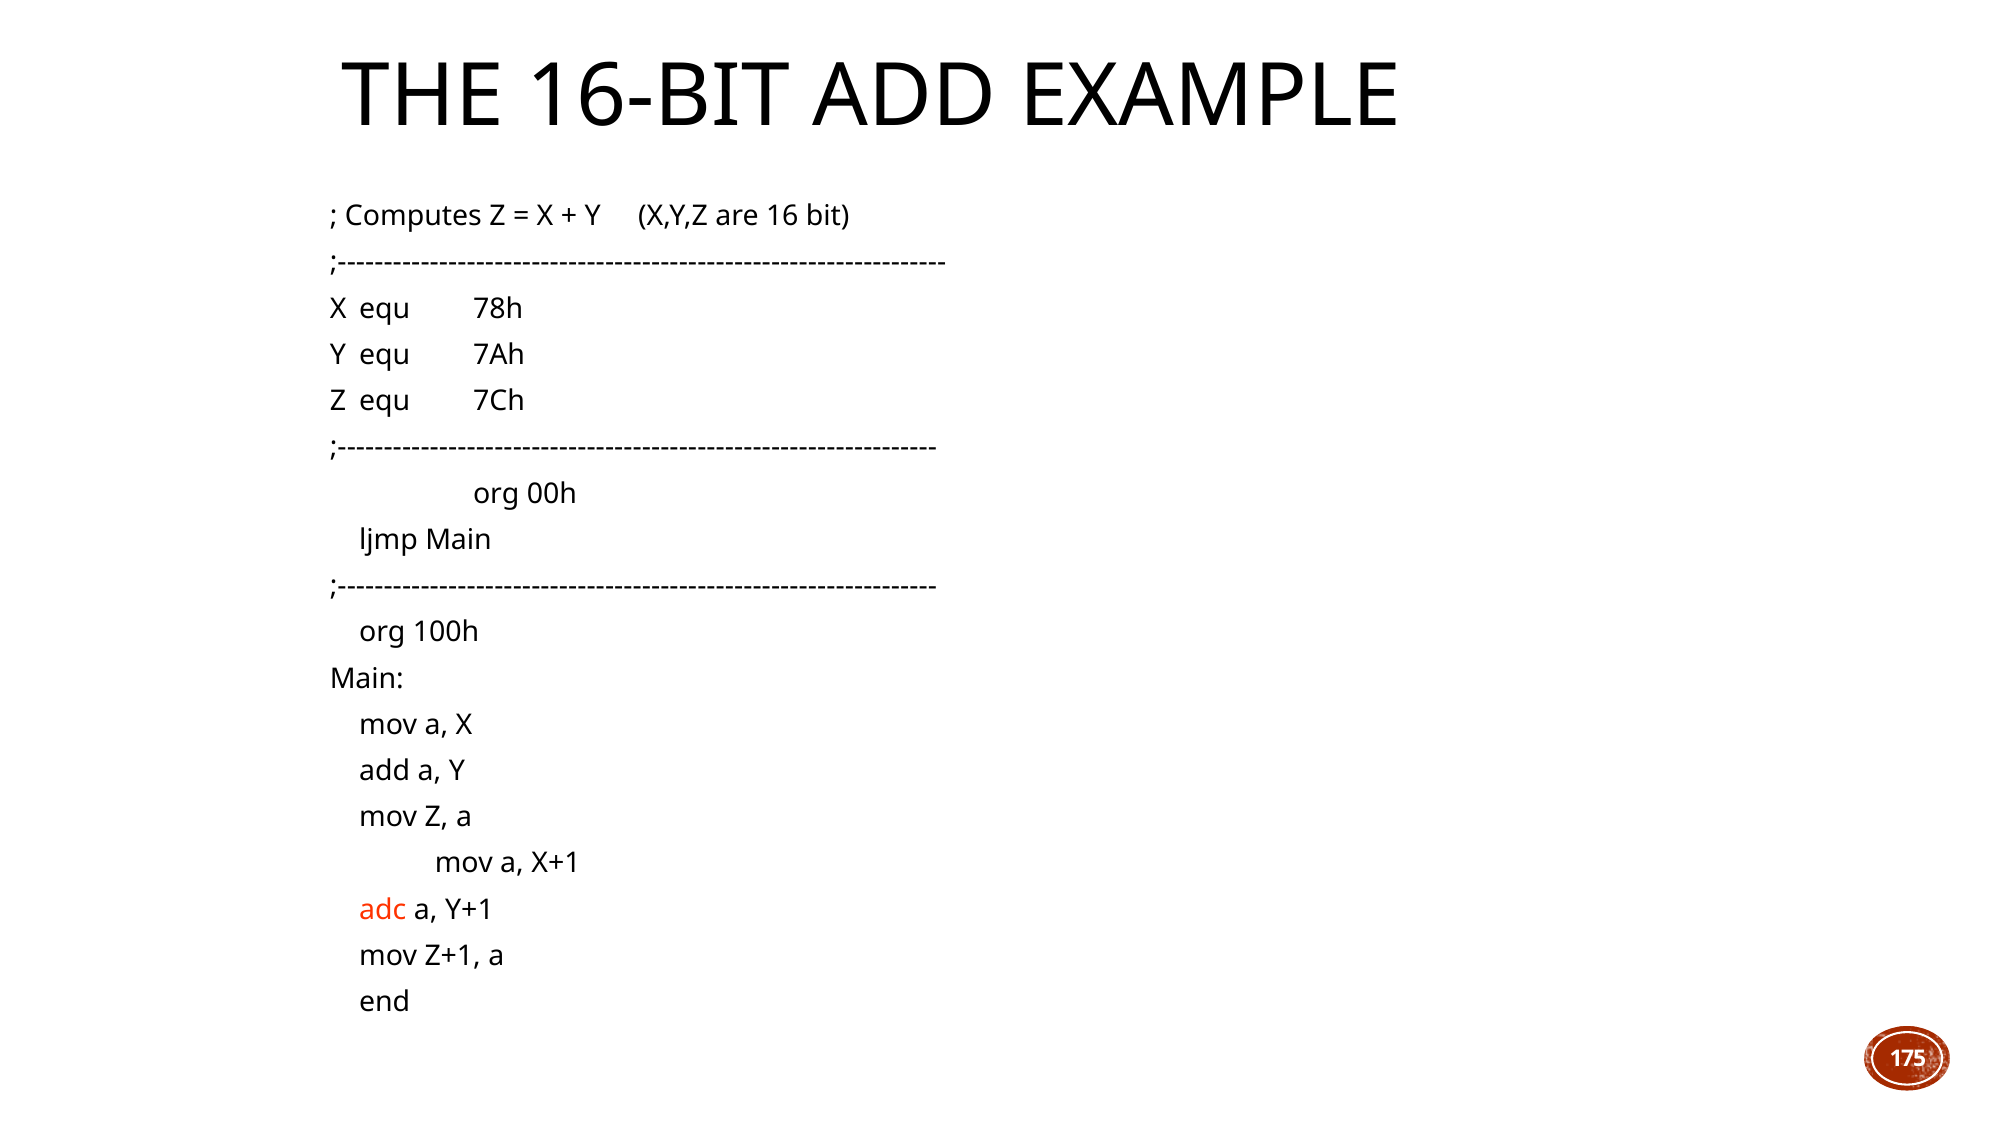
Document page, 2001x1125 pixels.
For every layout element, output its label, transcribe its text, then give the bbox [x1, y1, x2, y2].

list ; Computes Z = X + Y (X,Y,Z are 16 bit) ;------------------------------------------------------------------ X equ 78h Y equ 7Ah Z equ 7Ch ;----------------------------------------------------------------- org 00h ljmp Main ;----------------------------------------------------------------- org 100h Main: mov a, X add a, Y mov Z, a mov a, X+1 adc a, Y+1 mov Z+1, a end [314, 196, 1532, 1035]
title The 16-bit ADD example [326, 42, 1677, 168]
slide_number 175 [1855, 1028, 1961, 1089]
